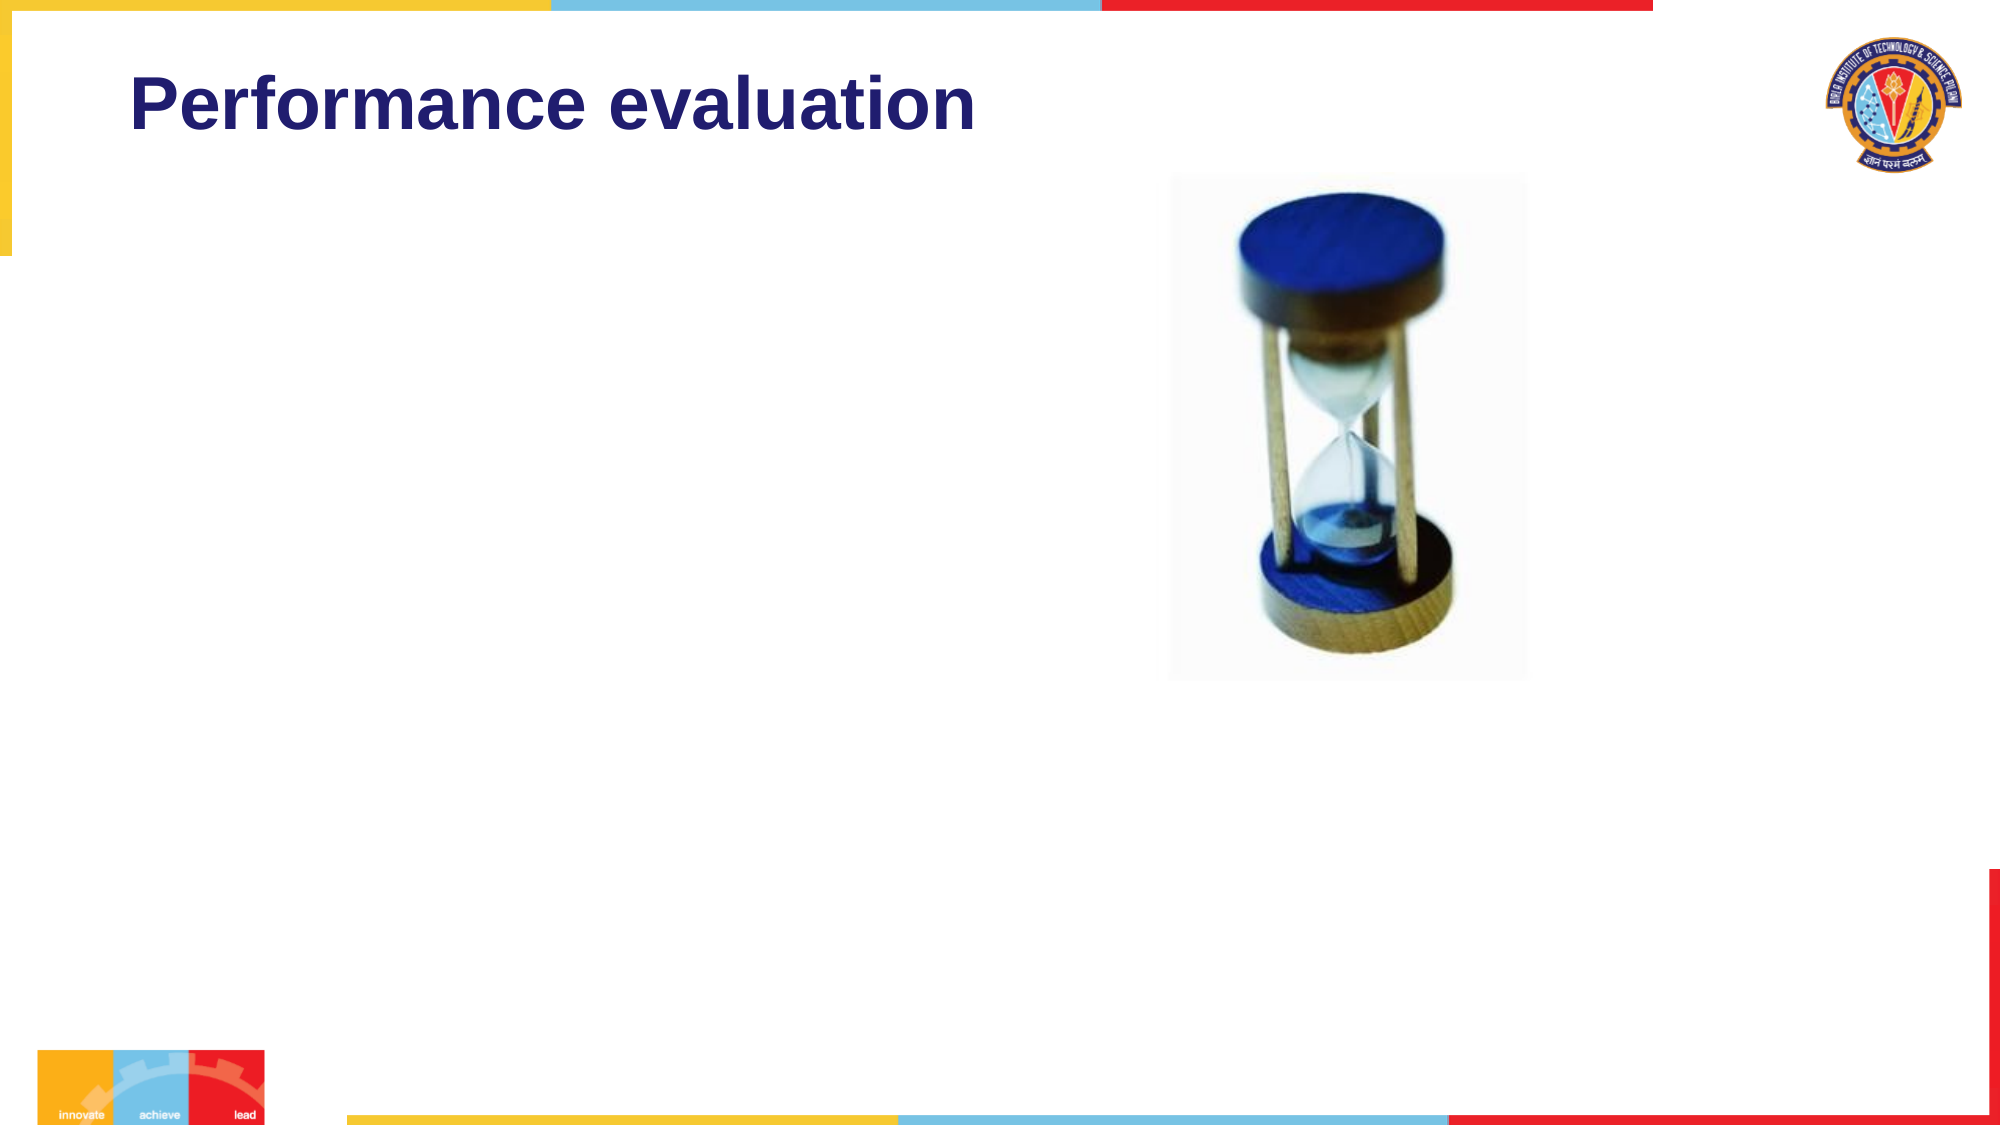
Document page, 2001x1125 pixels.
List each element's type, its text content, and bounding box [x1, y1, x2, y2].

picture [37, 1049, 265, 1125]
picture [1094, 172, 1603, 681]
picture [1825, 37, 1962, 174]
title Performance evaluation [127, 52, 1873, 243]
picture [347, 869, 2000, 1125]
picture [0, 0, 1653, 256]
